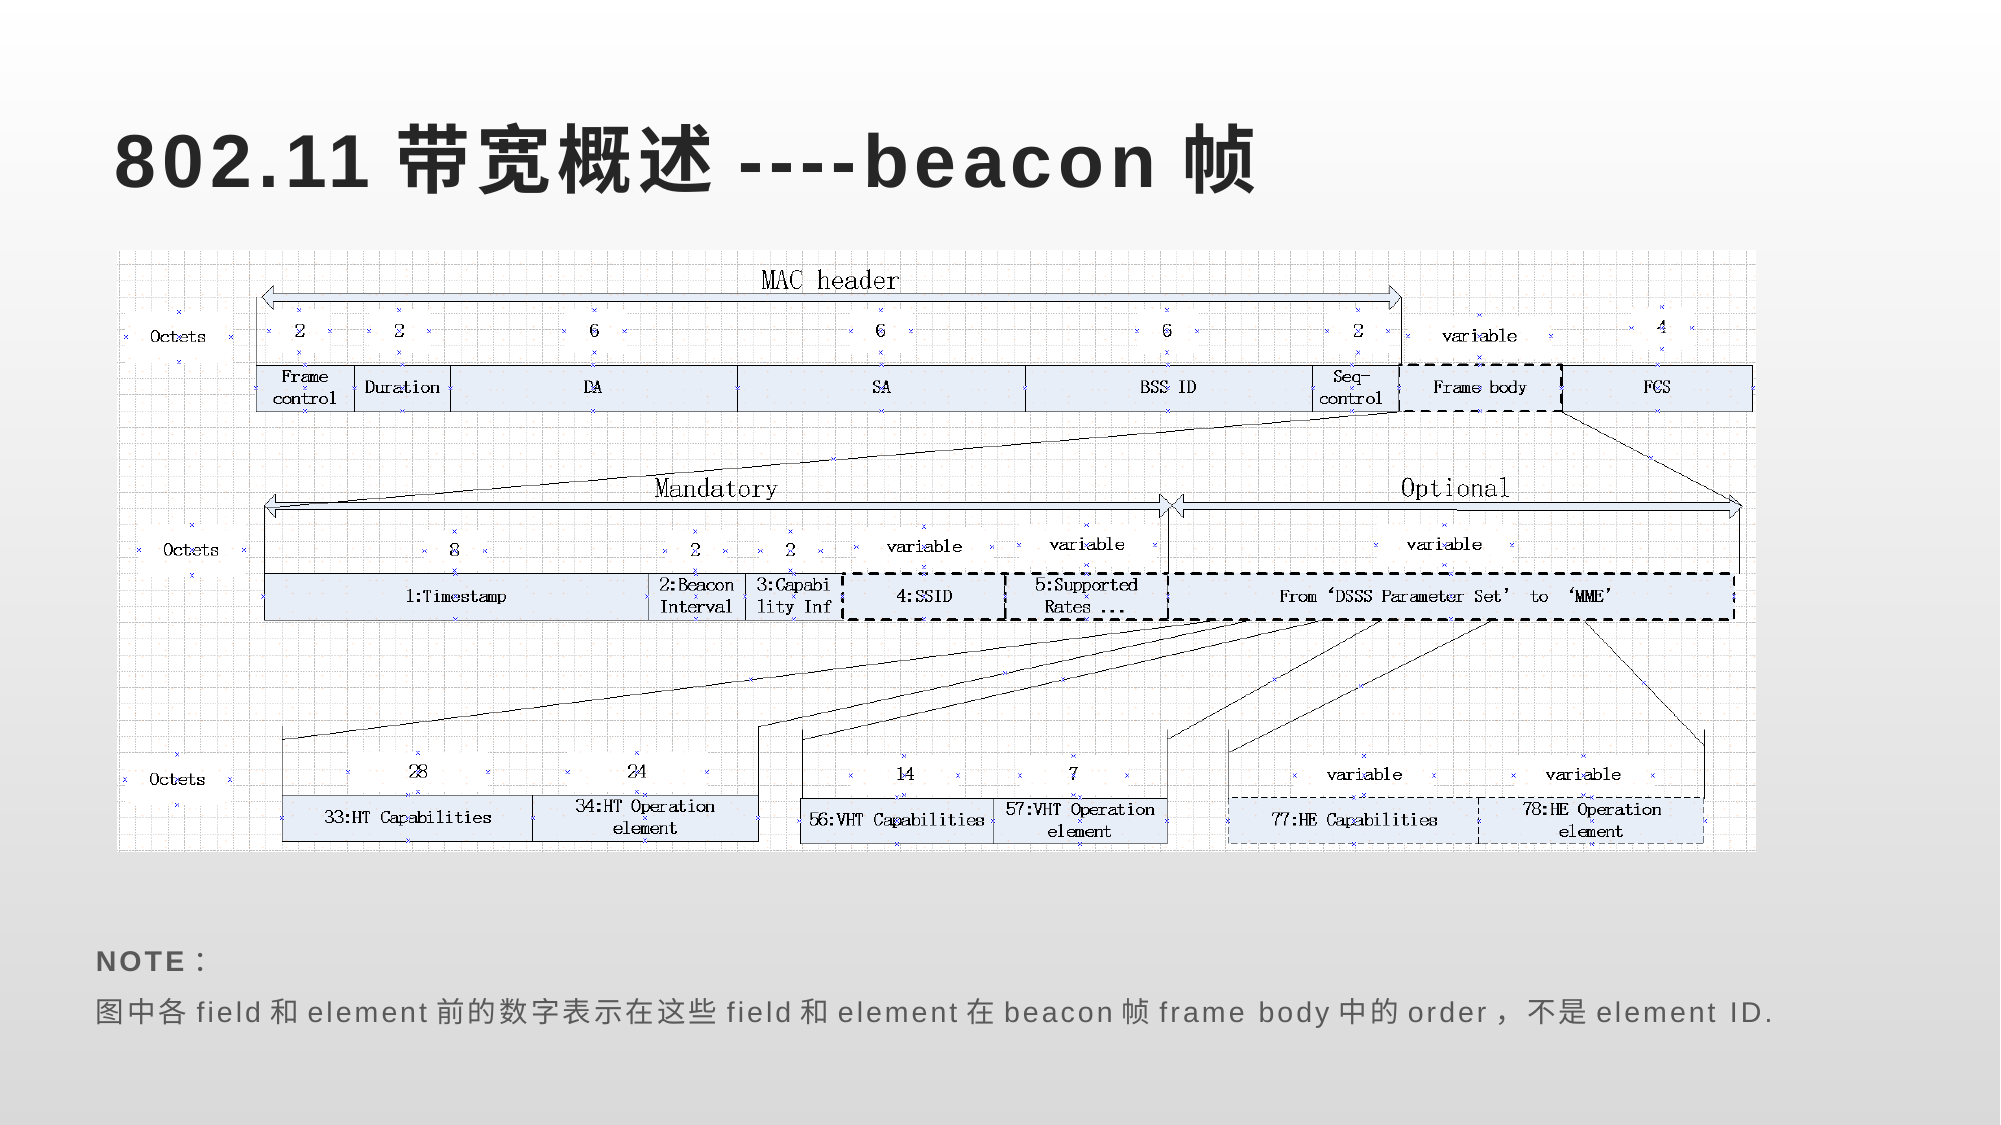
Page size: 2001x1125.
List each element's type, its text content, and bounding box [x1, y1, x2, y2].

list NOTE： 图中各field和element前的数字表示在这些field和element在beacon帧frame body中的order，不是element ID. [9, 927, 1809, 1078]
picture [117, 250, 1756, 852]
title 802.11带宽概述----beacon帧 [99, 99, 1900, 216]
